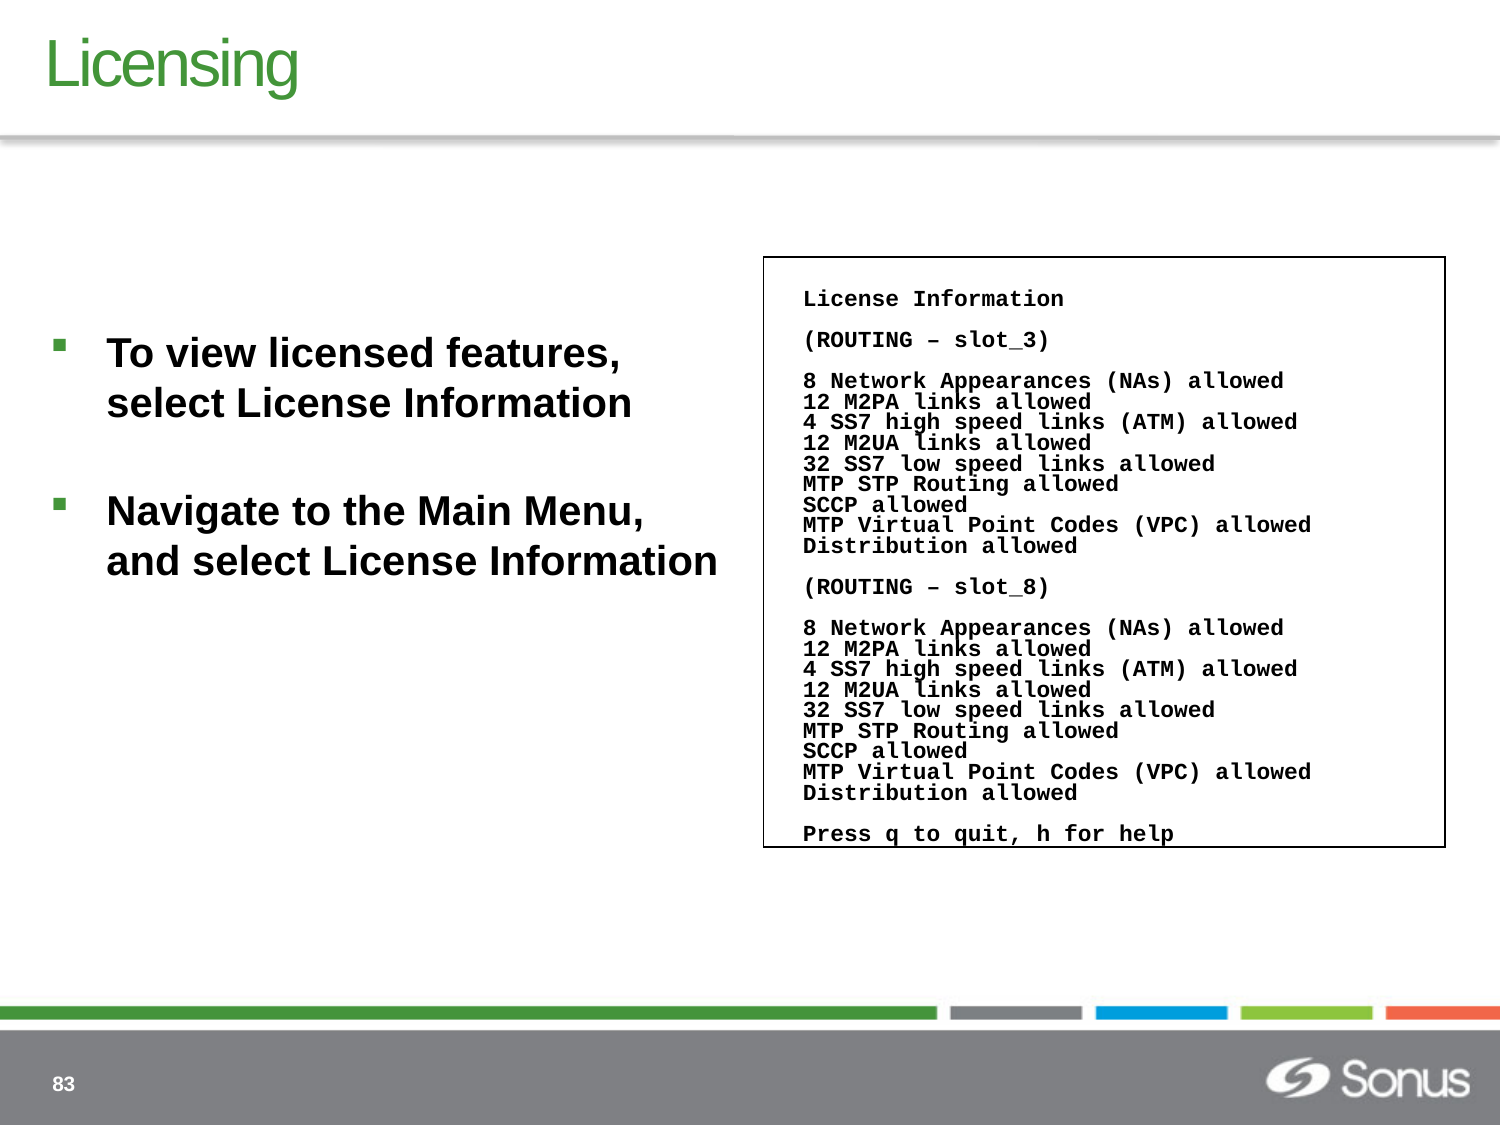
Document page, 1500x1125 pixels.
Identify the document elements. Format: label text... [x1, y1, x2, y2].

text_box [763, 256, 1446, 861]
title Licensing [29, 24, 1471, 105]
picture [0, 0, 1500, 135]
list To view licensed features, select License Information Navigate to the Main Menu, and select License Information [35, 318, 743, 821]
picture [0, 140, 1500, 1125]
